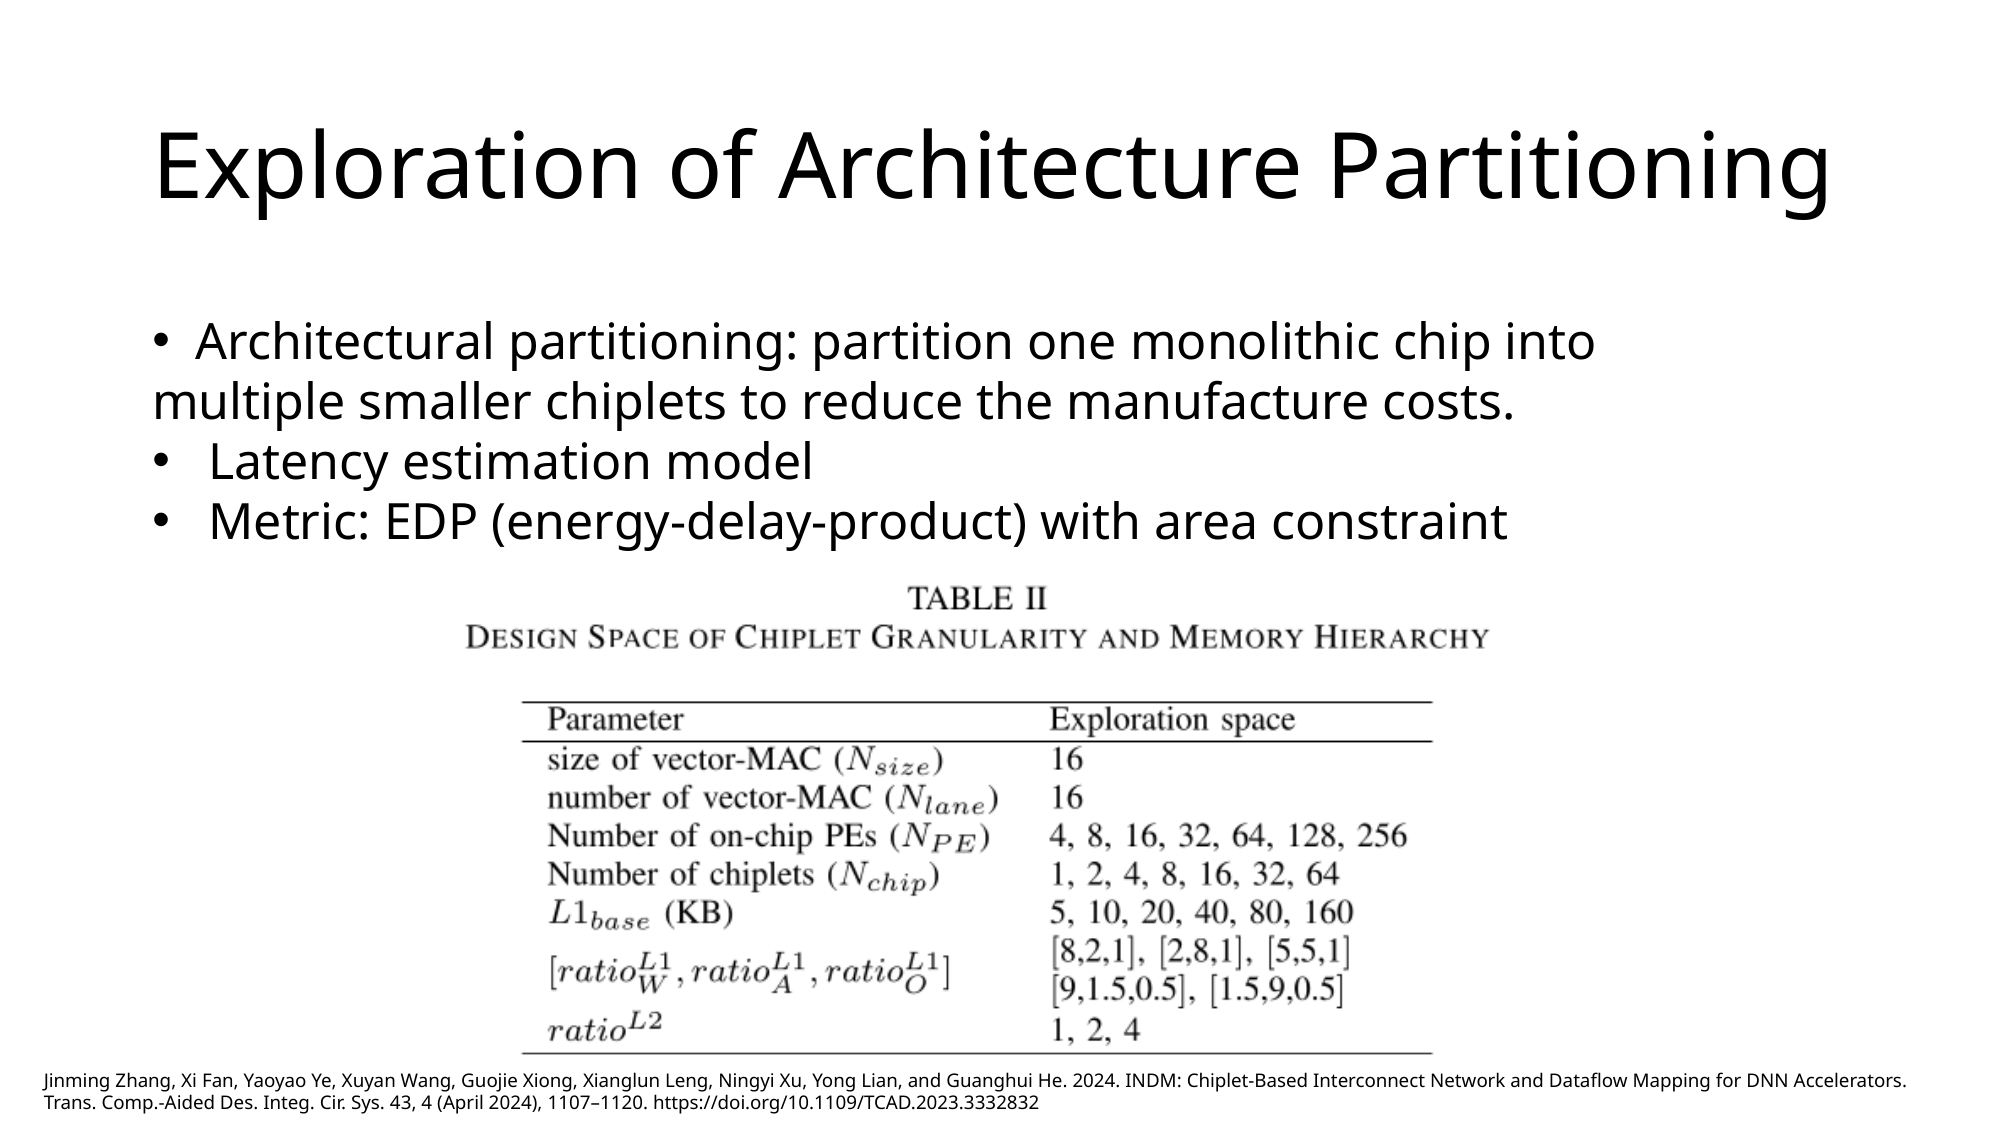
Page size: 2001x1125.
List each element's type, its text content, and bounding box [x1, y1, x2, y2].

text_box Architectural partitioning: partition one monolithic chip into multiple smaller chiplets to reduce the manufacture costs. Latency estimation model Metric: EDP (energy-delay-product) with area constraint [137, 301, 1734, 557]
text_box Jinming Zhang, Xi Fan, Yaoyao Ye, Xuyan Wang, Guojie Xiong, Xianglun Leng, Ningyi Xu, Yong Lian, and Guanghui He. 2024. INDM: Chiplet-Based Interconnect Network and Dataflow Mapping for DNN Accelerators. Trans. Comp.-Aided Des. Integ. Cir. Sys. 43, 4 (April 2024), 1107–1120. https://doi.org/10.1109/TCAD.2023.3332832 [29, 1060, 1968, 1121]
title Exploration of Architecture Partitioning [137, 59, 1863, 278]
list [456, 579, 1497, 1083]
